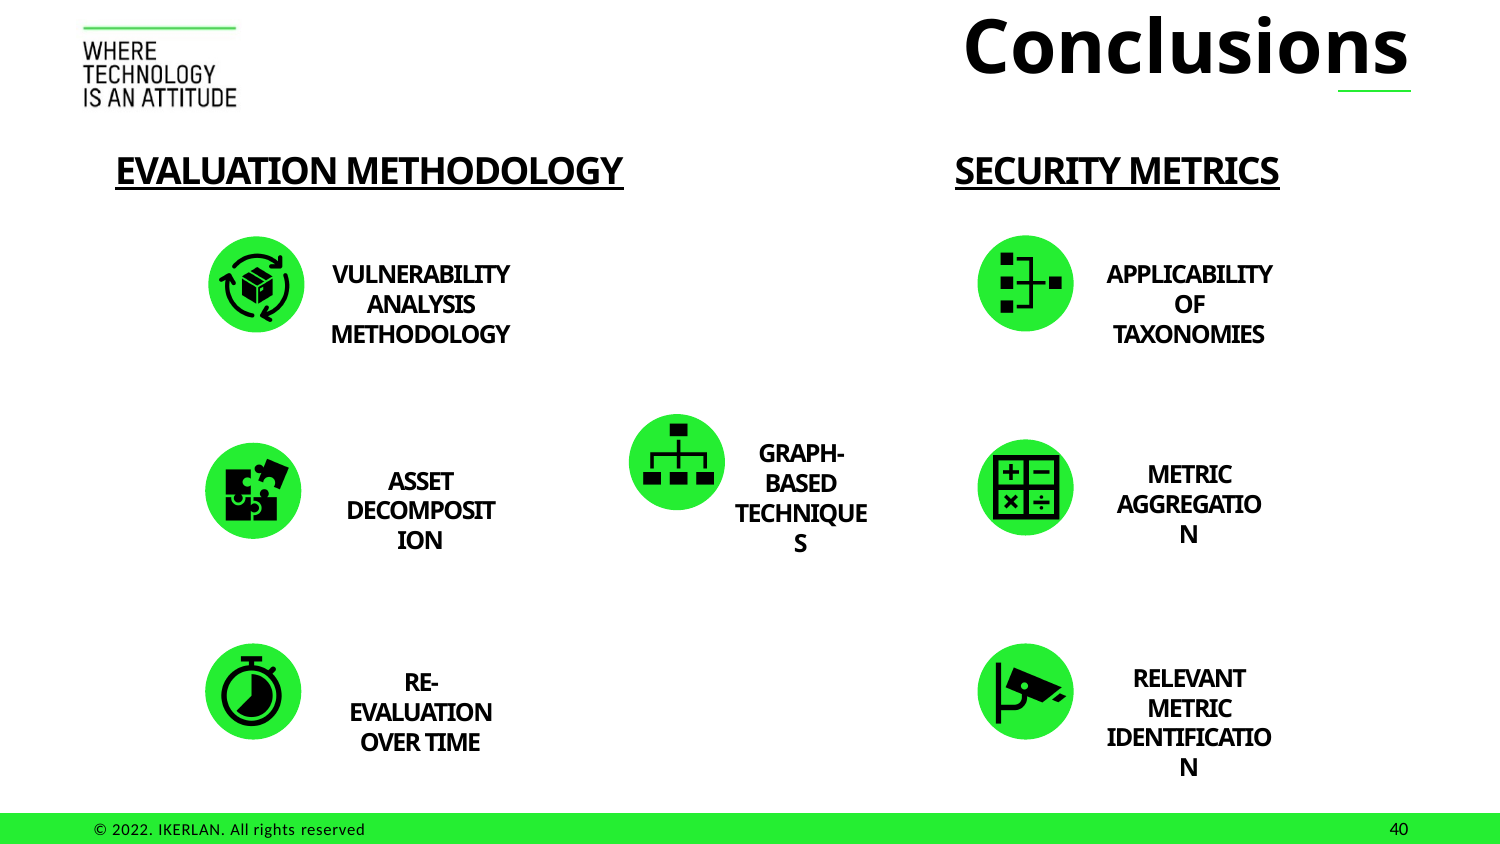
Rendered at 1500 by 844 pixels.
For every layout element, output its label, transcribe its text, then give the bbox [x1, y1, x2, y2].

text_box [628, 411, 872, 511]
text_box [204, 442, 497, 540]
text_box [977, 439, 1266, 536]
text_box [204, 235, 532, 339]
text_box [977, 235, 1273, 332]
picture [76, 19, 242, 115]
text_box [977, 643, 1273, 740]
slide_number 40 [1073, 809, 1424, 844]
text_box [204, 643, 497, 740]
text_box EVALUATION METHODOLOGY [100, 144, 637, 192]
title Conclusions [348, 0, 1425, 92]
text_box SECURITY METRICS [915, 144, 1317, 192]
